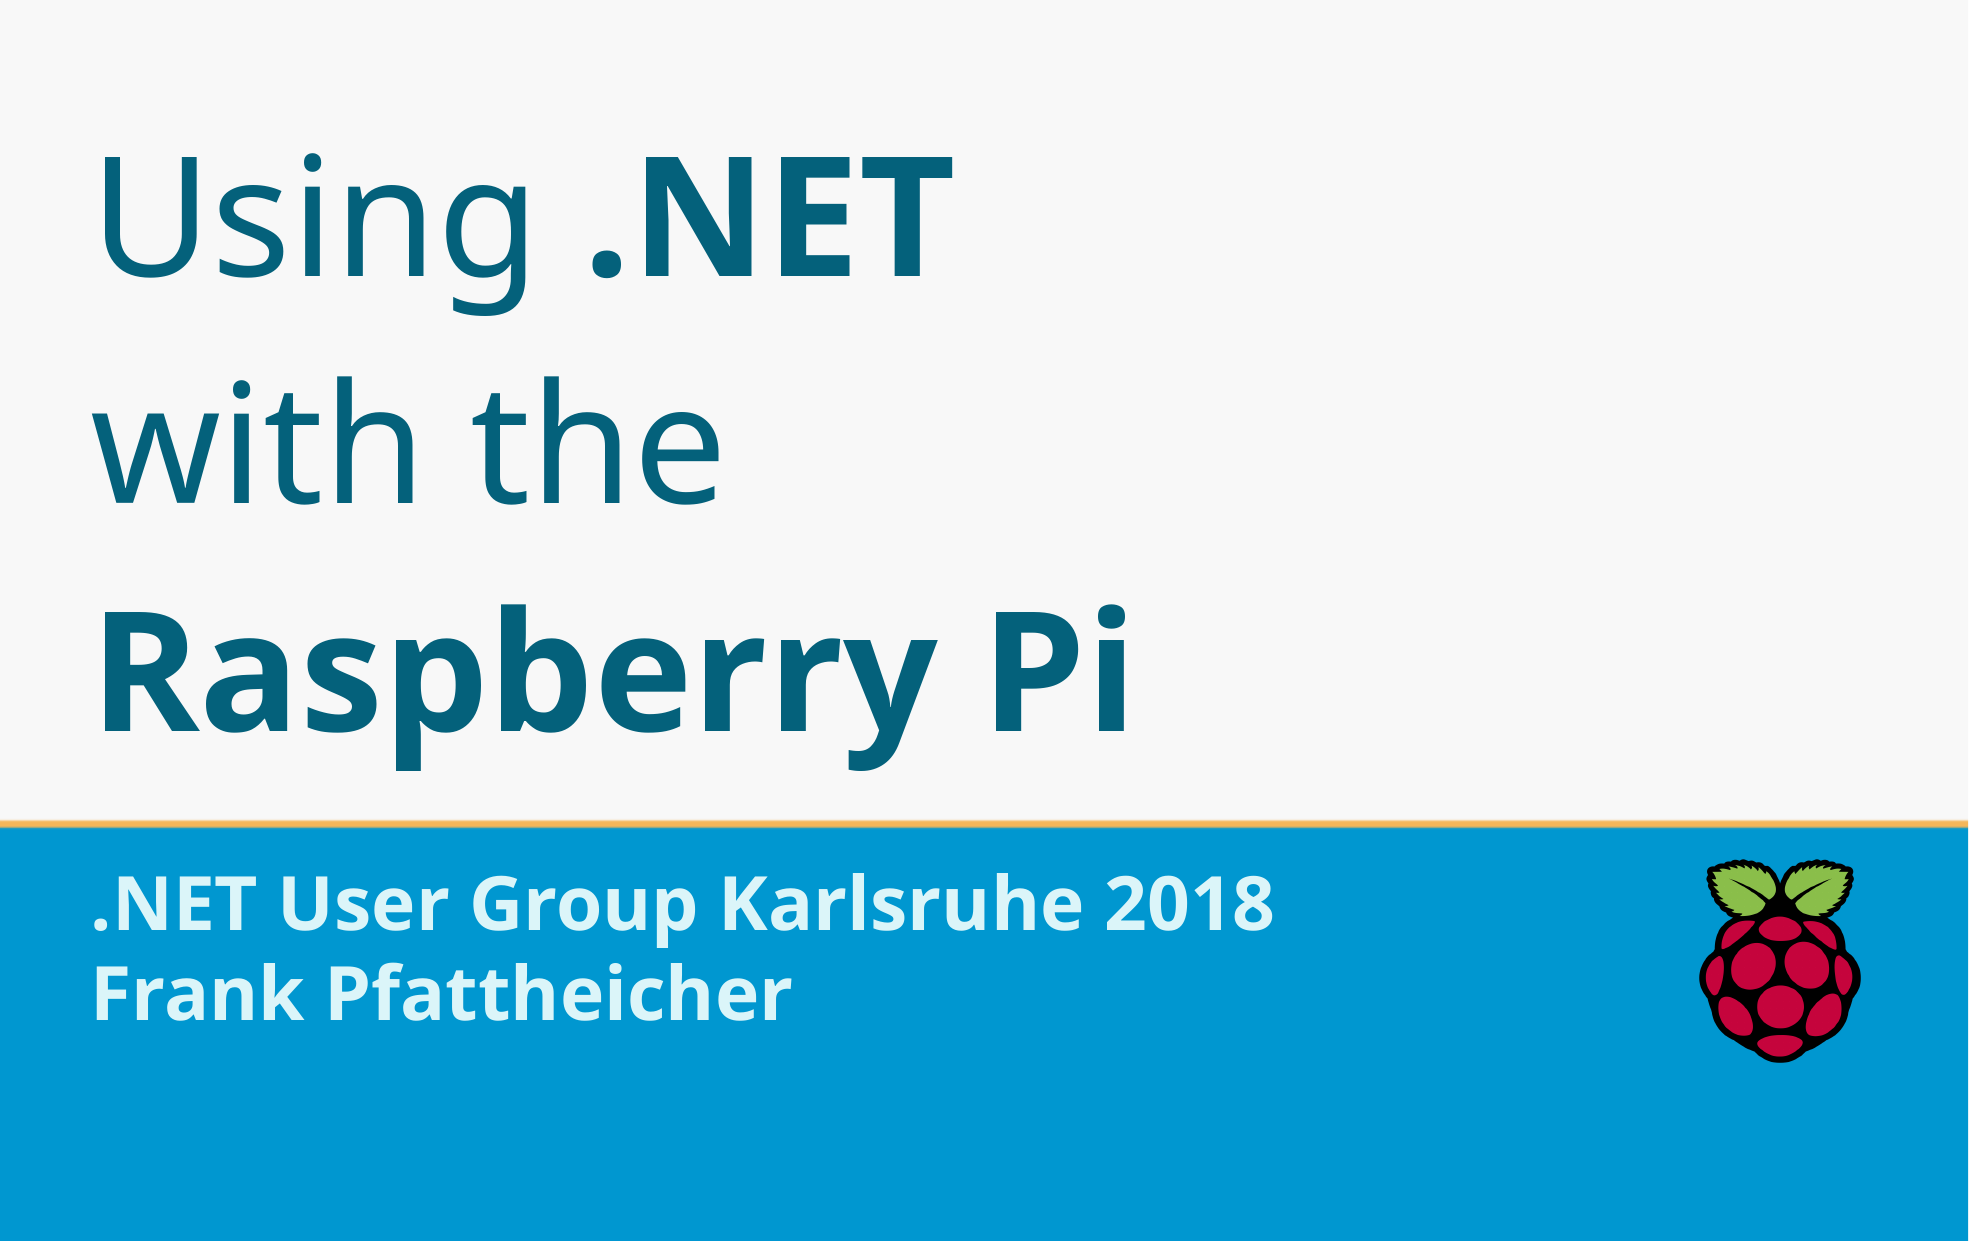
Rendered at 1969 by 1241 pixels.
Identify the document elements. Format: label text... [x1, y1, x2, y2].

text_box Using .NET with the Raspberry Pi [89, 49, 1862, 780]
picture [0, 0, 1969, 828]
text_box .NET User Group Karlsruhe 2018 Frank Pfattheicher [90, 855, 1861, 1110]
